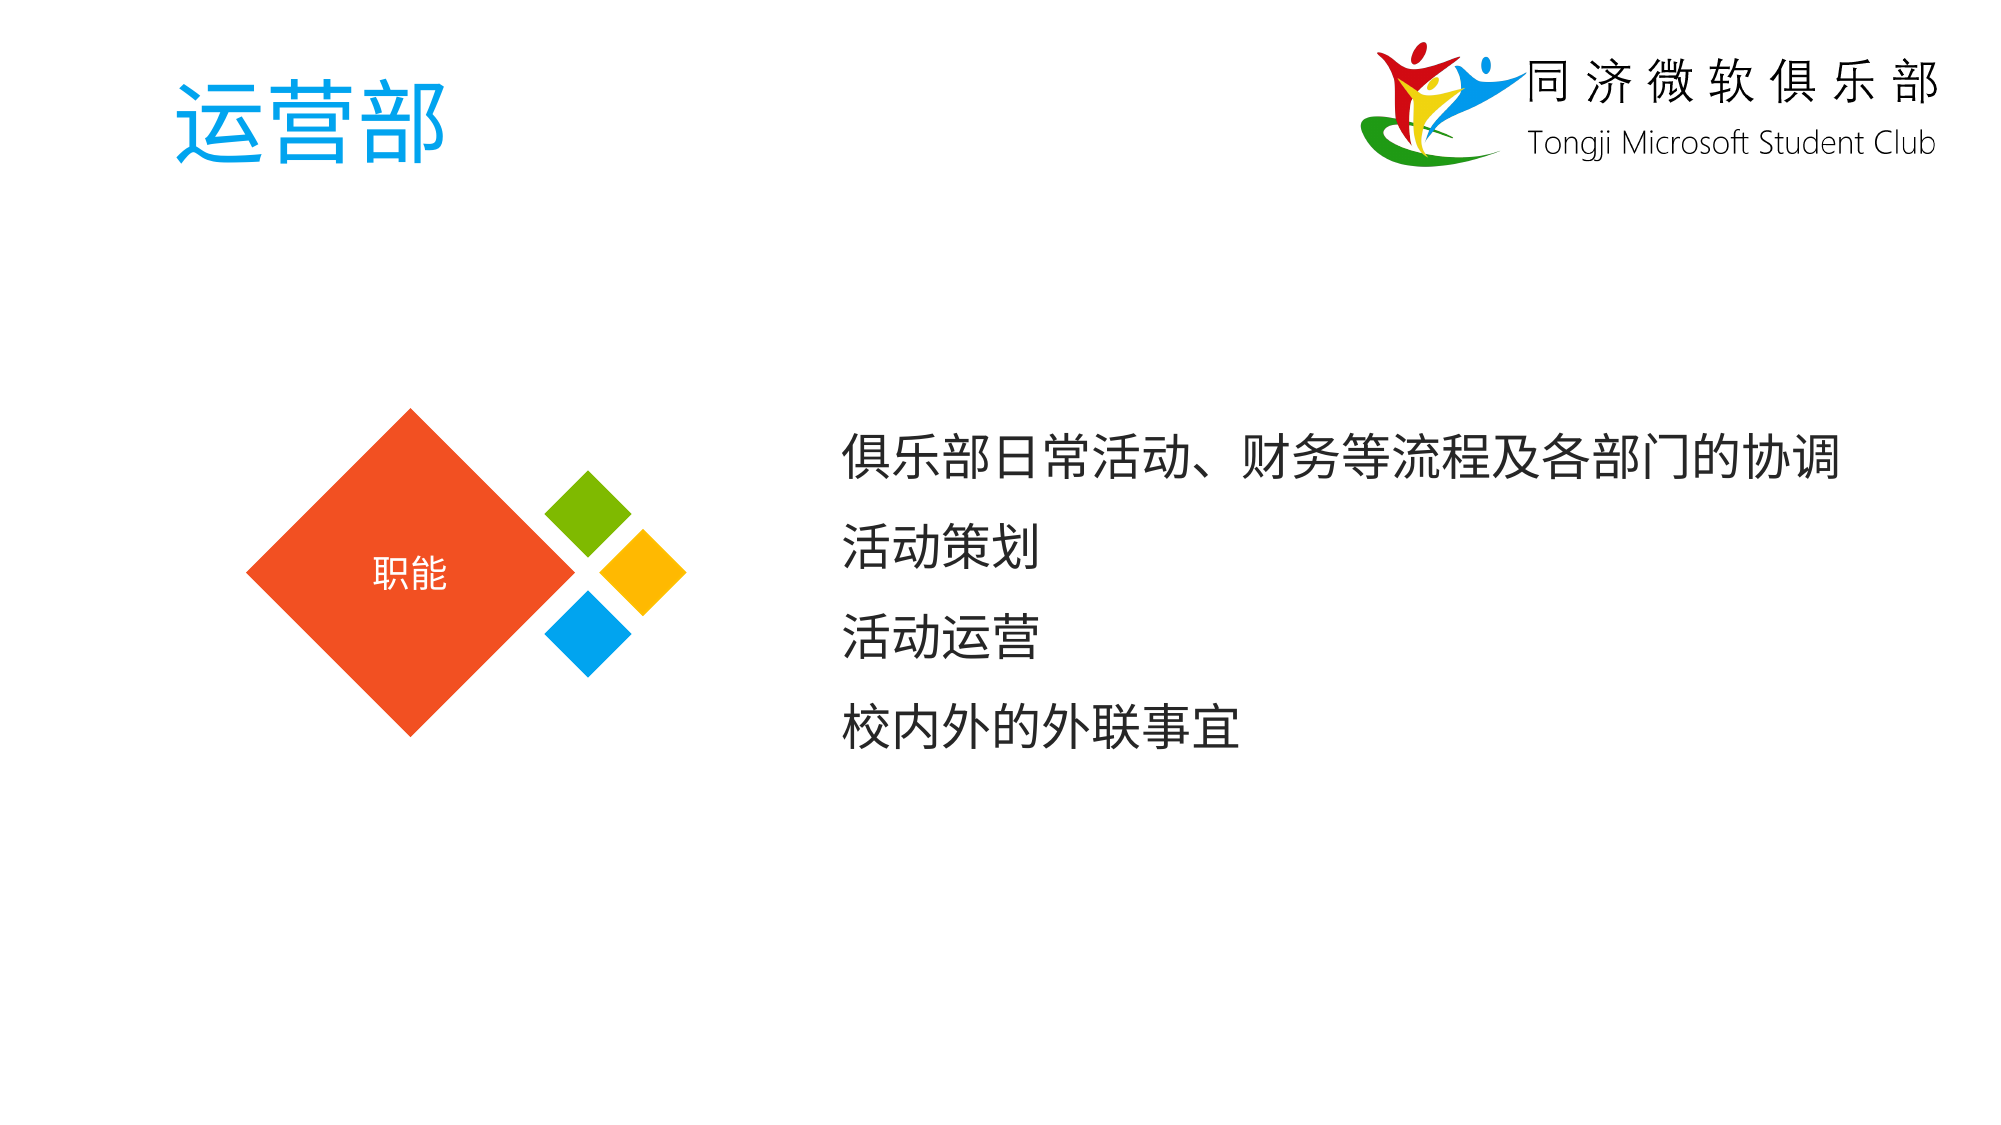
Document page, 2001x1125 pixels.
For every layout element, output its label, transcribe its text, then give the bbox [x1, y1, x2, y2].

text_box 俱乐部日常活动、财务等流程及各部门的协调 活动策划 活动运营 校内外的外联事宜 [826, 387, 1880, 763]
picture [1353, 27, 1948, 193]
text_box [544, 470, 632, 558]
text_box 运营部 [158, 60, 851, 193]
text_box 职能 [246, 408, 575, 738]
text_box [544, 590, 632, 678]
text_box [599, 528, 687, 617]
